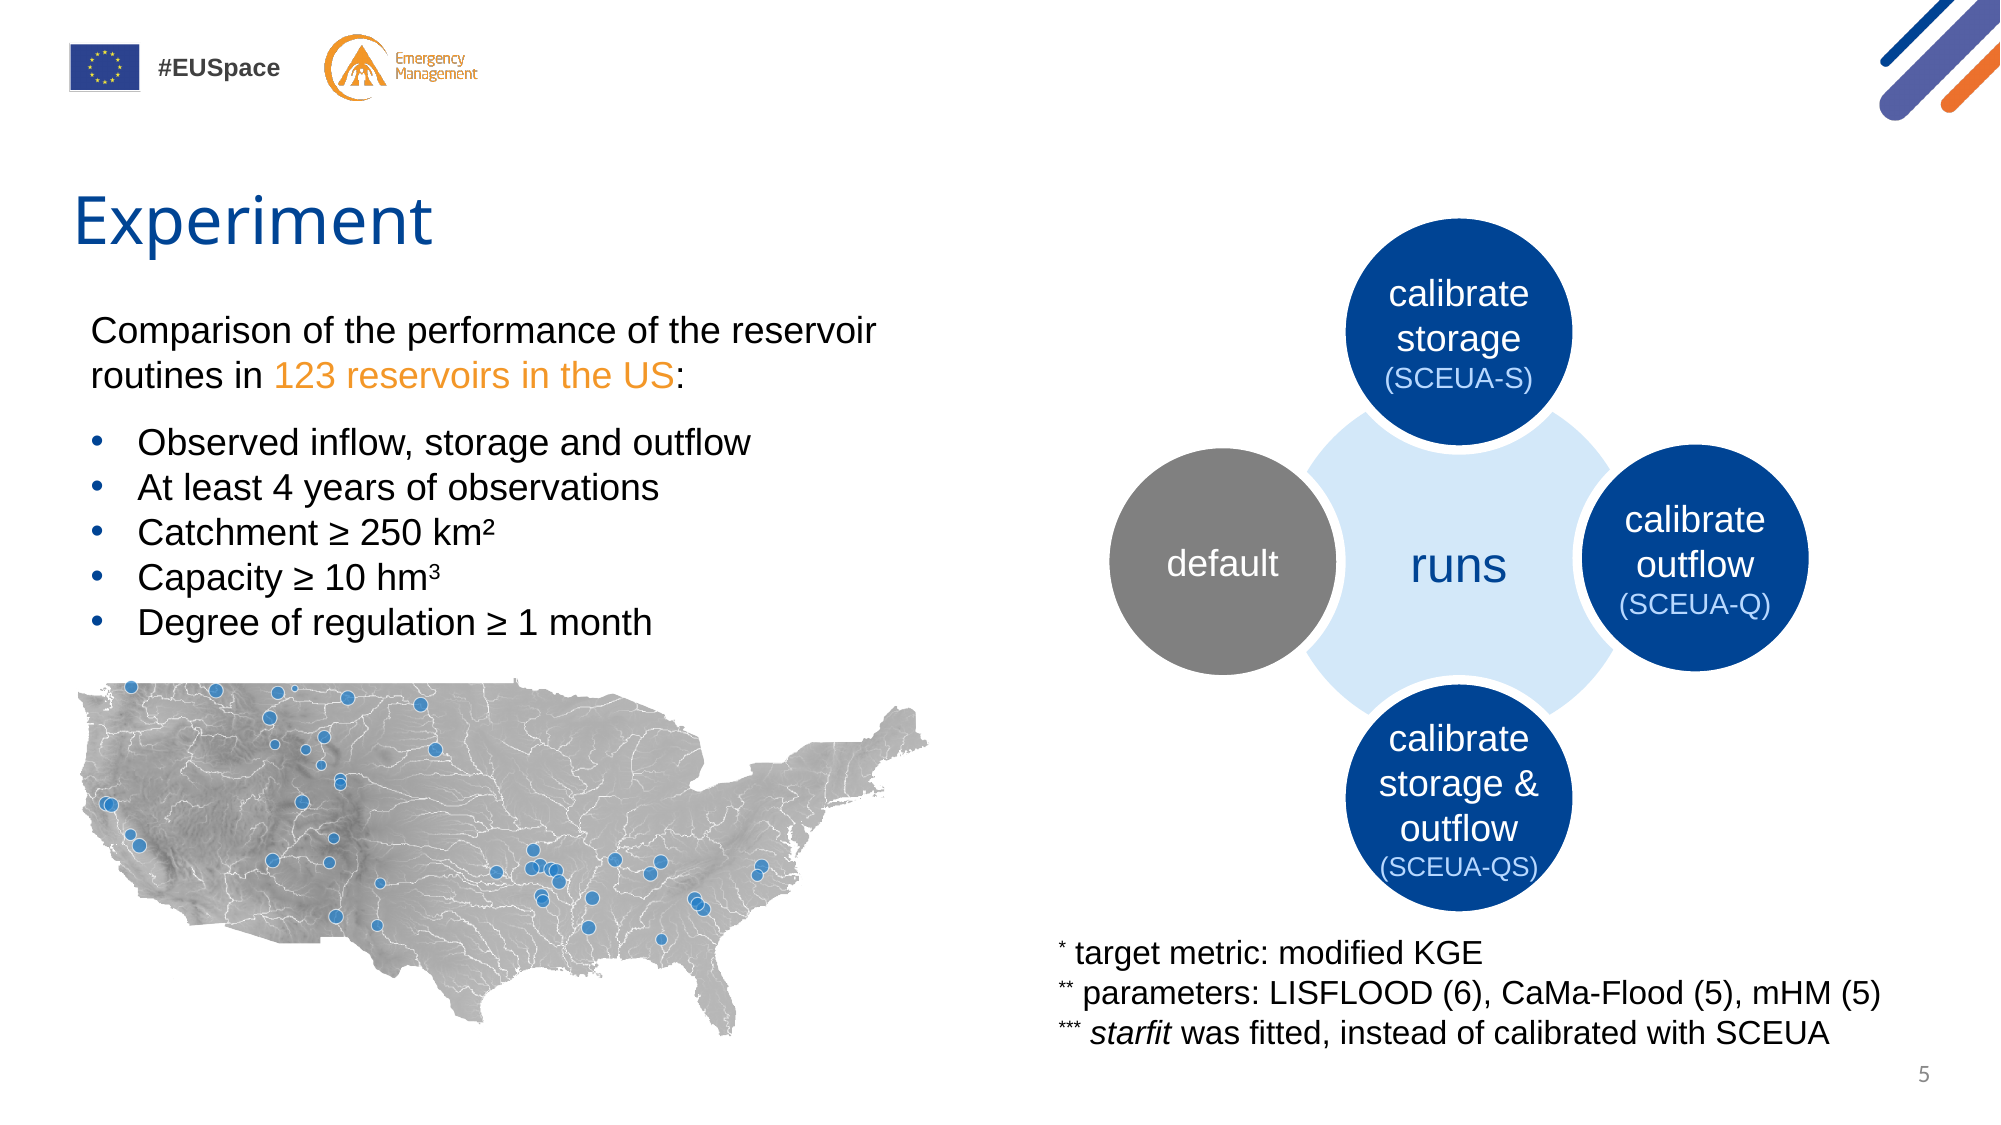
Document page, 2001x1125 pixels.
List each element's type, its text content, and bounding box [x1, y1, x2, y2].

picture [0, 0, 2000, 1125]
title Experiment [57, 167, 1946, 278]
slide_number 5 [1806, 1042, 1946, 1103]
text_box * target metric: modified KGE ** parameters: LISFLOOD (6), CaMa-Flood (5), mHM (5) *** starfit was fitted, instead of calibrated with SCEUA [1043, 924, 1915, 1059]
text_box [1104, 213, 1814, 917]
text_box Comparison of the performance of the reservoir routines in 123 reservoirs in the US: Observed inflow, storage and outflow At least 4 years of observations Catchment ≥ 250 km² Capacity ≥ 10 hm3 Degree of regulation ≥ 1 month [75, 298, 999, 651]
